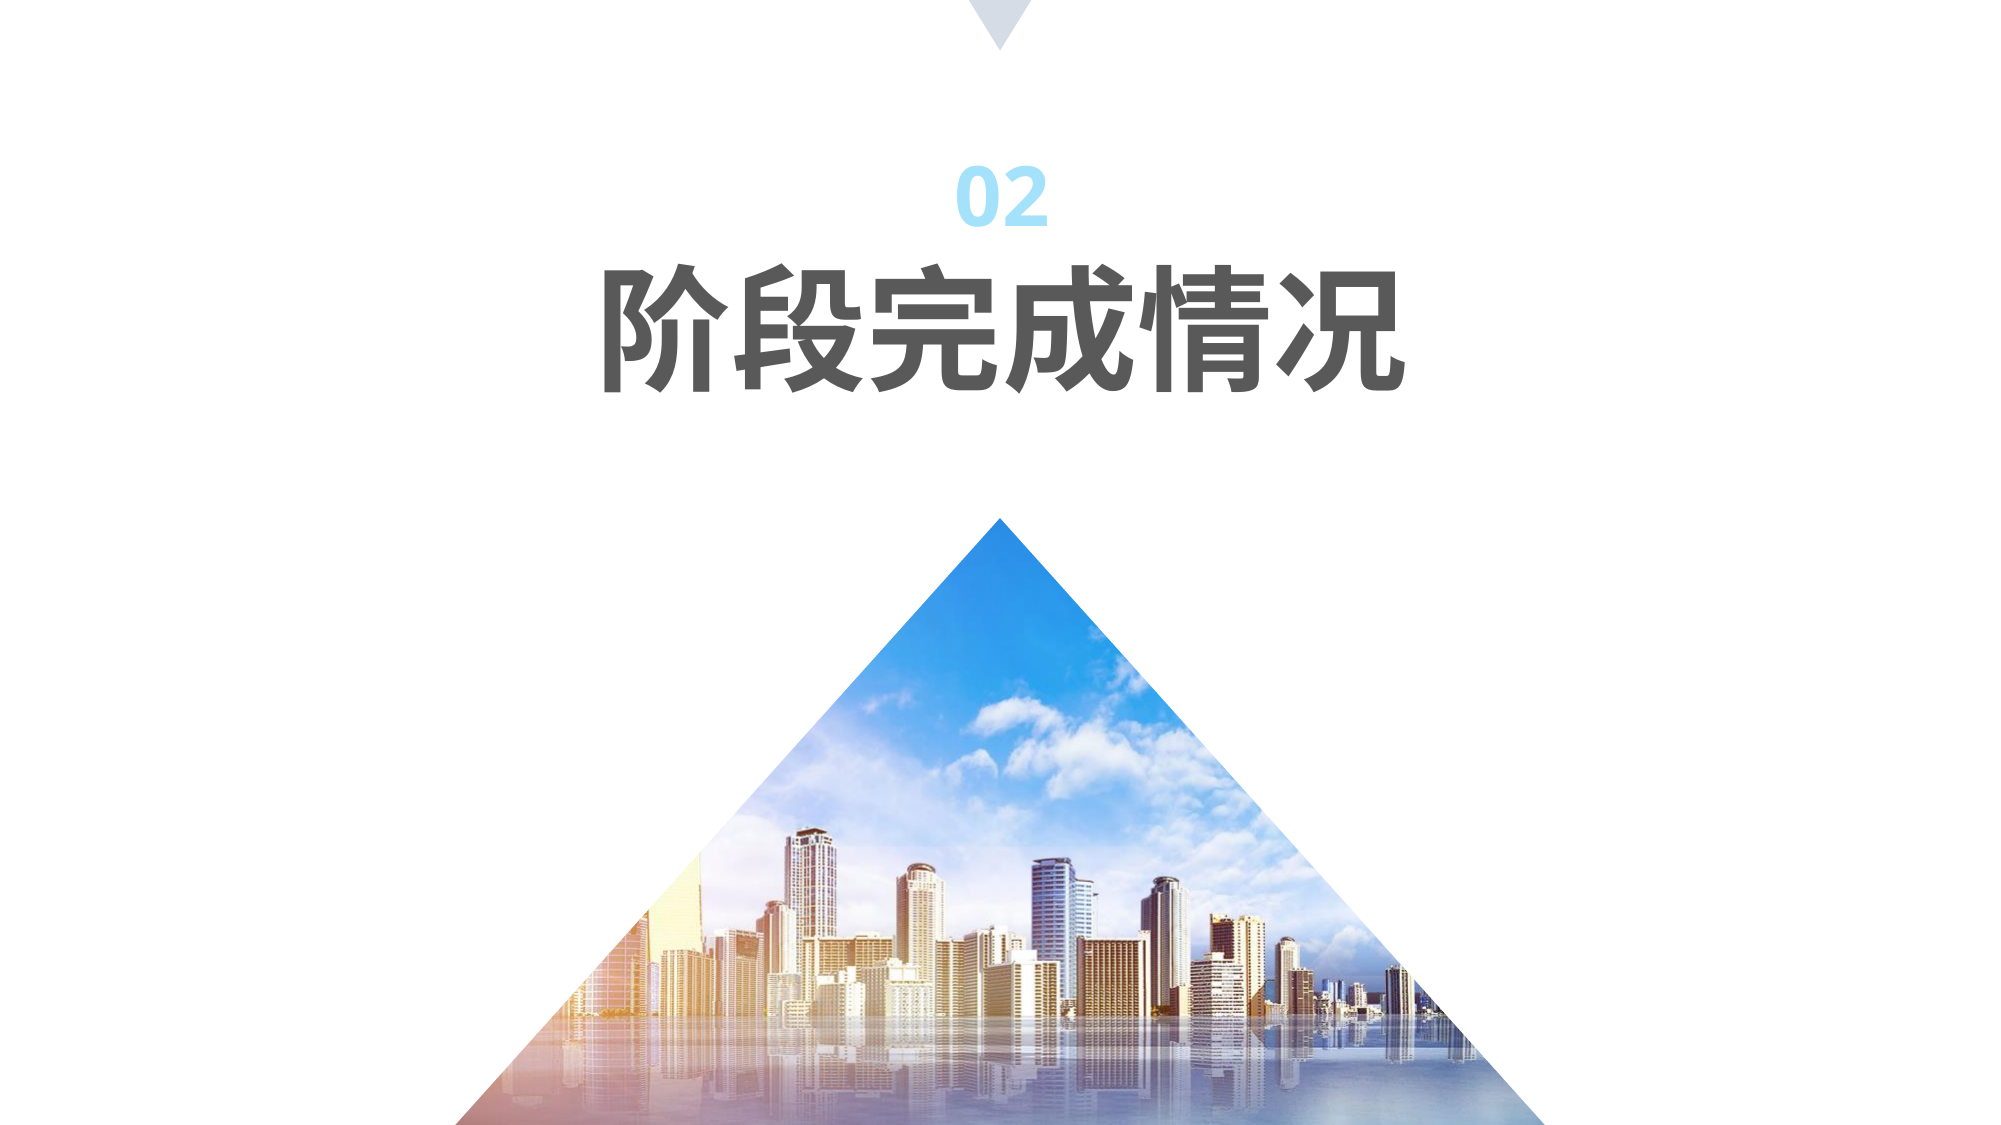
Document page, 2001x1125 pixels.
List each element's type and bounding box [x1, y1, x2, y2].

text_box [576, 134, 1428, 417]
text_box [453, 516, 1547, 1125]
text_box [967, 0, 1033, 53]
